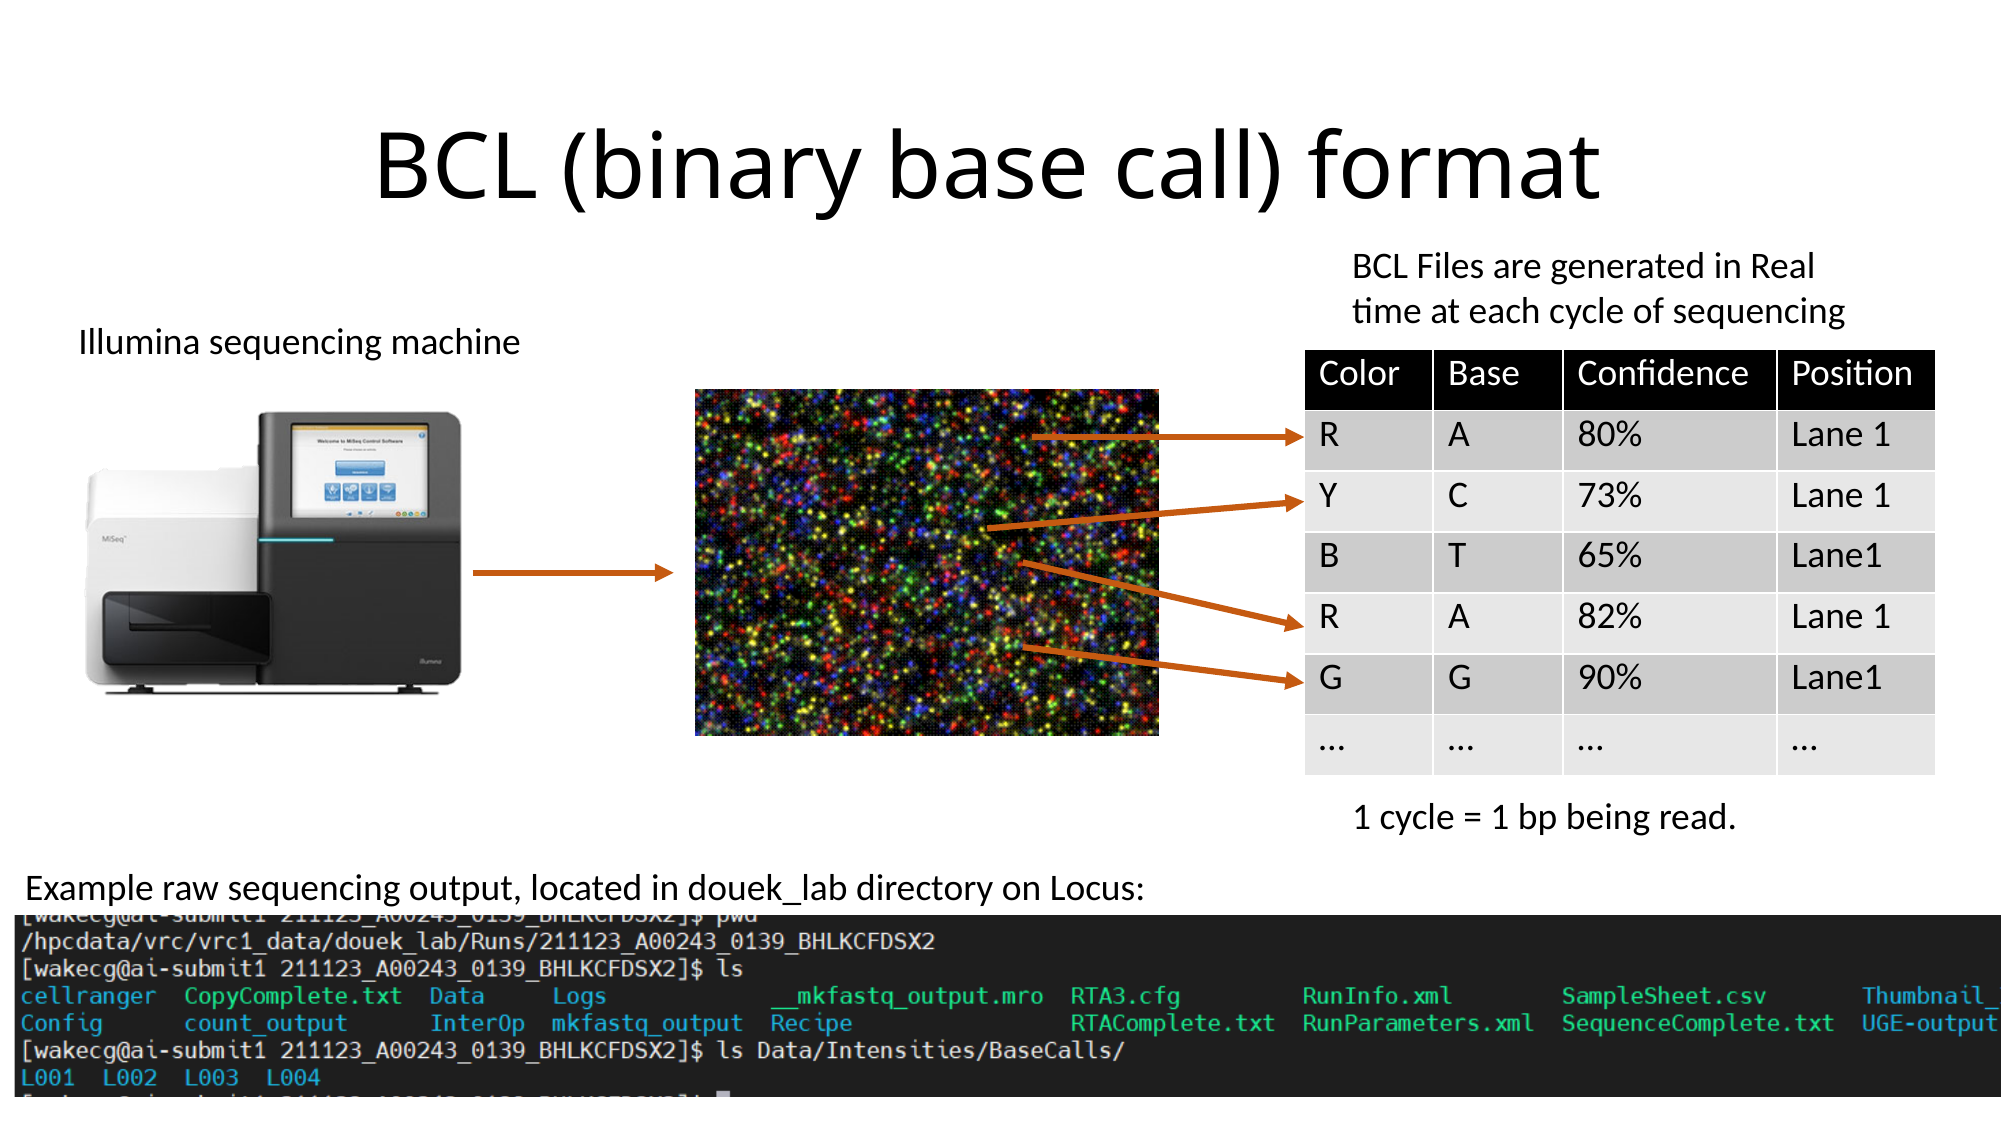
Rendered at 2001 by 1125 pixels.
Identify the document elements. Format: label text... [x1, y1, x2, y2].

table_cell C [1434, 472, 1562, 531]
table_cell R [1305, 594, 1432, 653]
table_cell 65% [1564, 533, 1776, 592]
table_cell G [1434, 655, 1562, 714]
table_cell Lane1 [1778, 655, 1935, 714]
table_header Base [1434, 350, 1562, 410]
table_cell A [1434, 594, 1562, 653]
table_cell T [1434, 533, 1562, 592]
picture [695, 389, 1159, 736]
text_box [1022, 646, 1305, 683]
table_cell … [1564, 715, 1776, 775]
table_cell Lane 1 [1778, 411, 1935, 470]
table_header Confidence [1564, 350, 1776, 410]
table_cell B [1305, 533, 1432, 592]
table_cell … [1305, 715, 1432, 775]
table_cell 82% [1564, 594, 1776, 653]
table_cell 73% [1564, 472, 1776, 531]
table_cell Lane 1 [1778, 594, 1935, 653]
text_box Illumina sequencing machine [63, 309, 630, 370]
text_box Example raw sequencing output, located in douek_lab directory on Locus: [10, 855, 1162, 915]
text_box BCL Files are generated in Real time at each cycle of sequencing [1337, 234, 1904, 339]
table_cell … [1778, 715, 1935, 775]
table_cell A [1434, 411, 1562, 470]
table_cell 80% [1564, 411, 1776, 470]
table_cell Lane1 [1778, 533, 1935, 592]
table_cell Y [1305, 472, 1432, 531]
table_header Position [1778, 350, 1935, 410]
table_cell … [1434, 715, 1562, 775]
table_cell G [1305, 655, 1432, 714]
table_cell 90% [1564, 655, 1776, 714]
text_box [1022, 562, 1305, 628]
text_box 1 cycle = 1 bp being read. [1337, 784, 1904, 845]
title BCL (binary base call) format [137, 59, 1863, 278]
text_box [987, 501, 1305, 529]
table_cell Lane 1 [1778, 472, 1935, 531]
picture [0, 410, 609, 736]
picture [14, 915, 2001, 1097]
table_cell R [1305, 411, 1432, 470]
table_header Color [1305, 350, 1432, 410]
